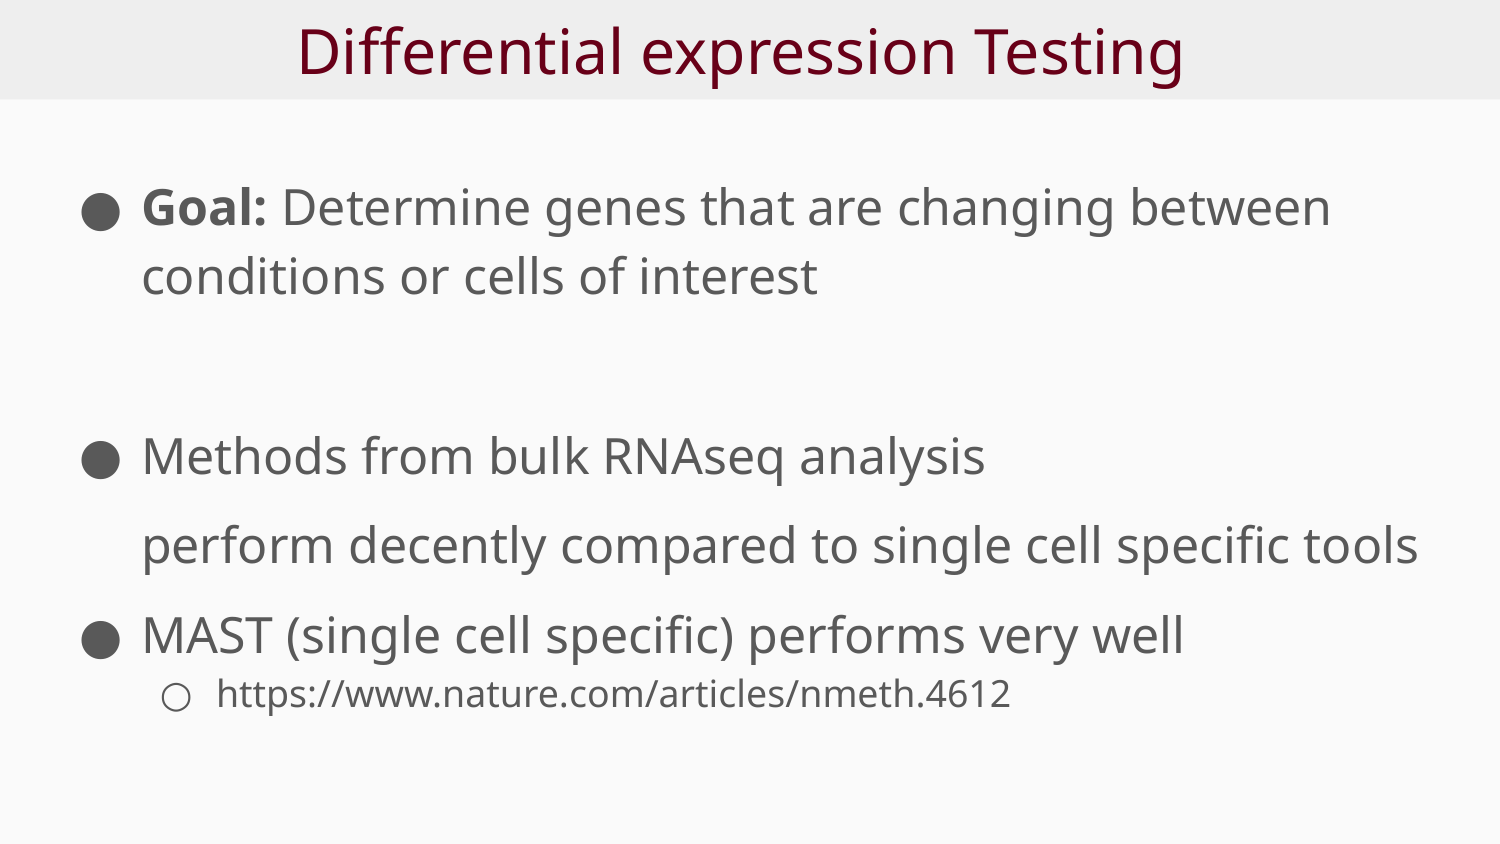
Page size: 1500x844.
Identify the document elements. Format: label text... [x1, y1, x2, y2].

list Goal: Determine genes that are changing between conditions or cells of interest Methods from bulk RNAseq analysis perform decently compared to single cell specific tools MAST (single cell specific) performs very well https://www.nature.com/articles/nmeth.4612 [51, 151, 1449, 765]
title Differential expression Testing [0, 0, 1500, 100]
